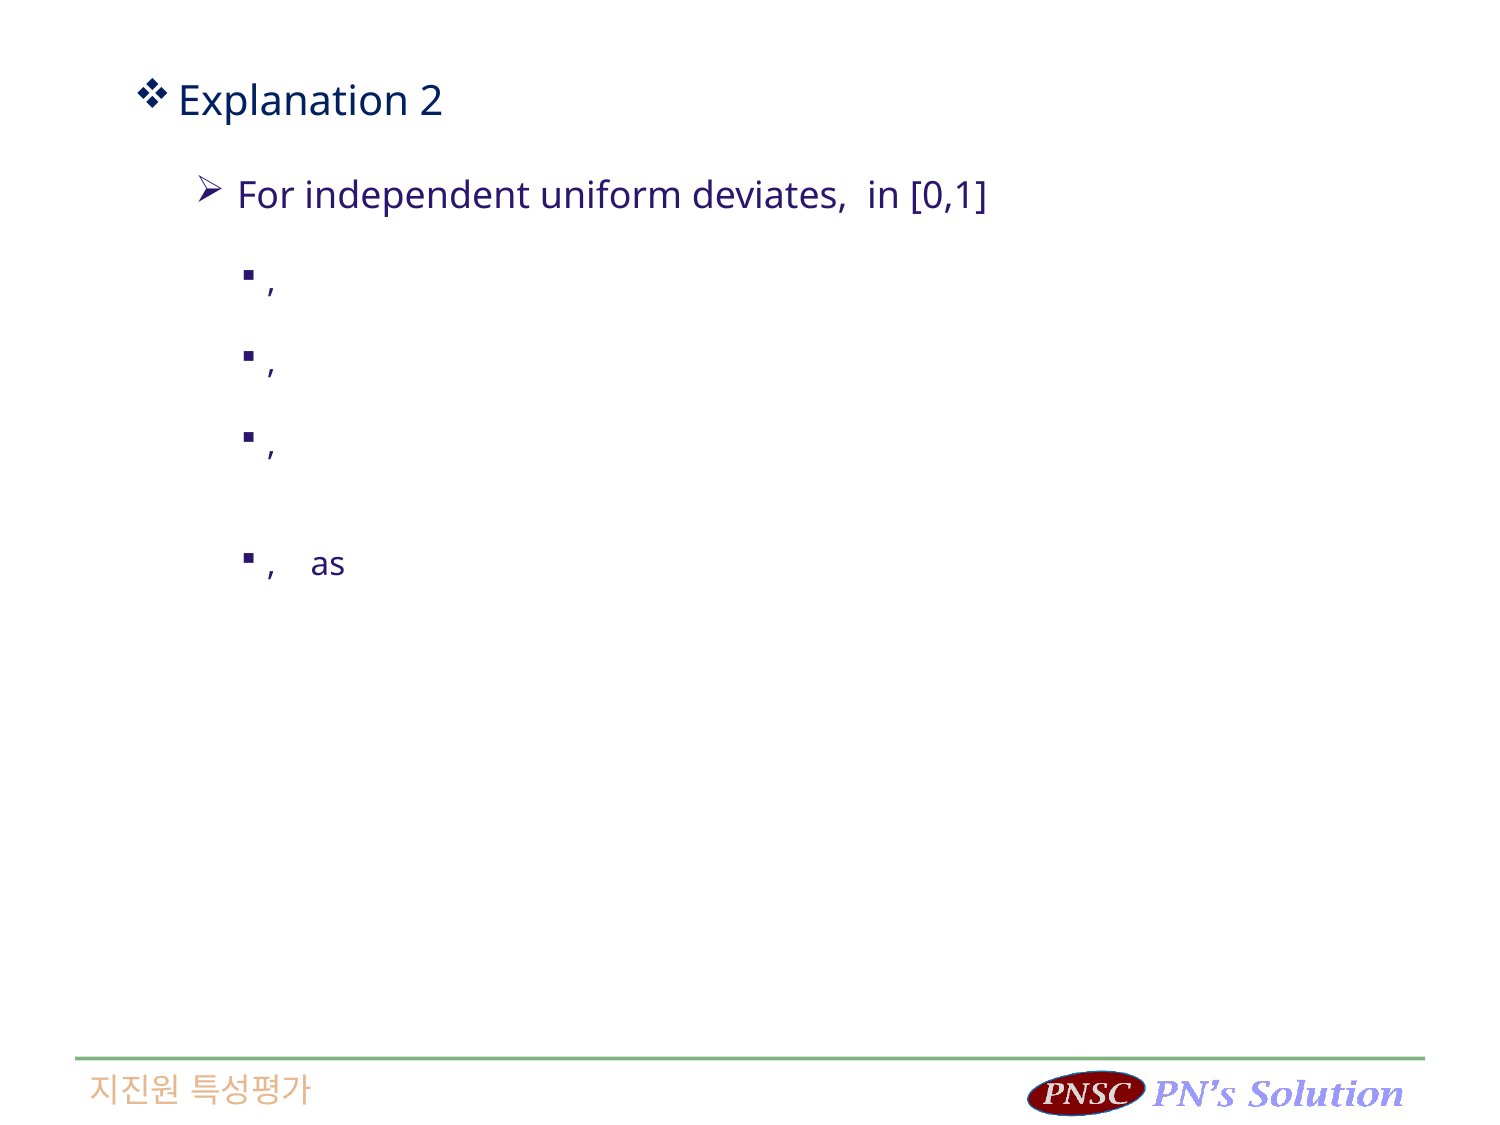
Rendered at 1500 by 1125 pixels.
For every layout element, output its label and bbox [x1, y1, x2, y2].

picture [1022, 1062, 1425, 1125]
